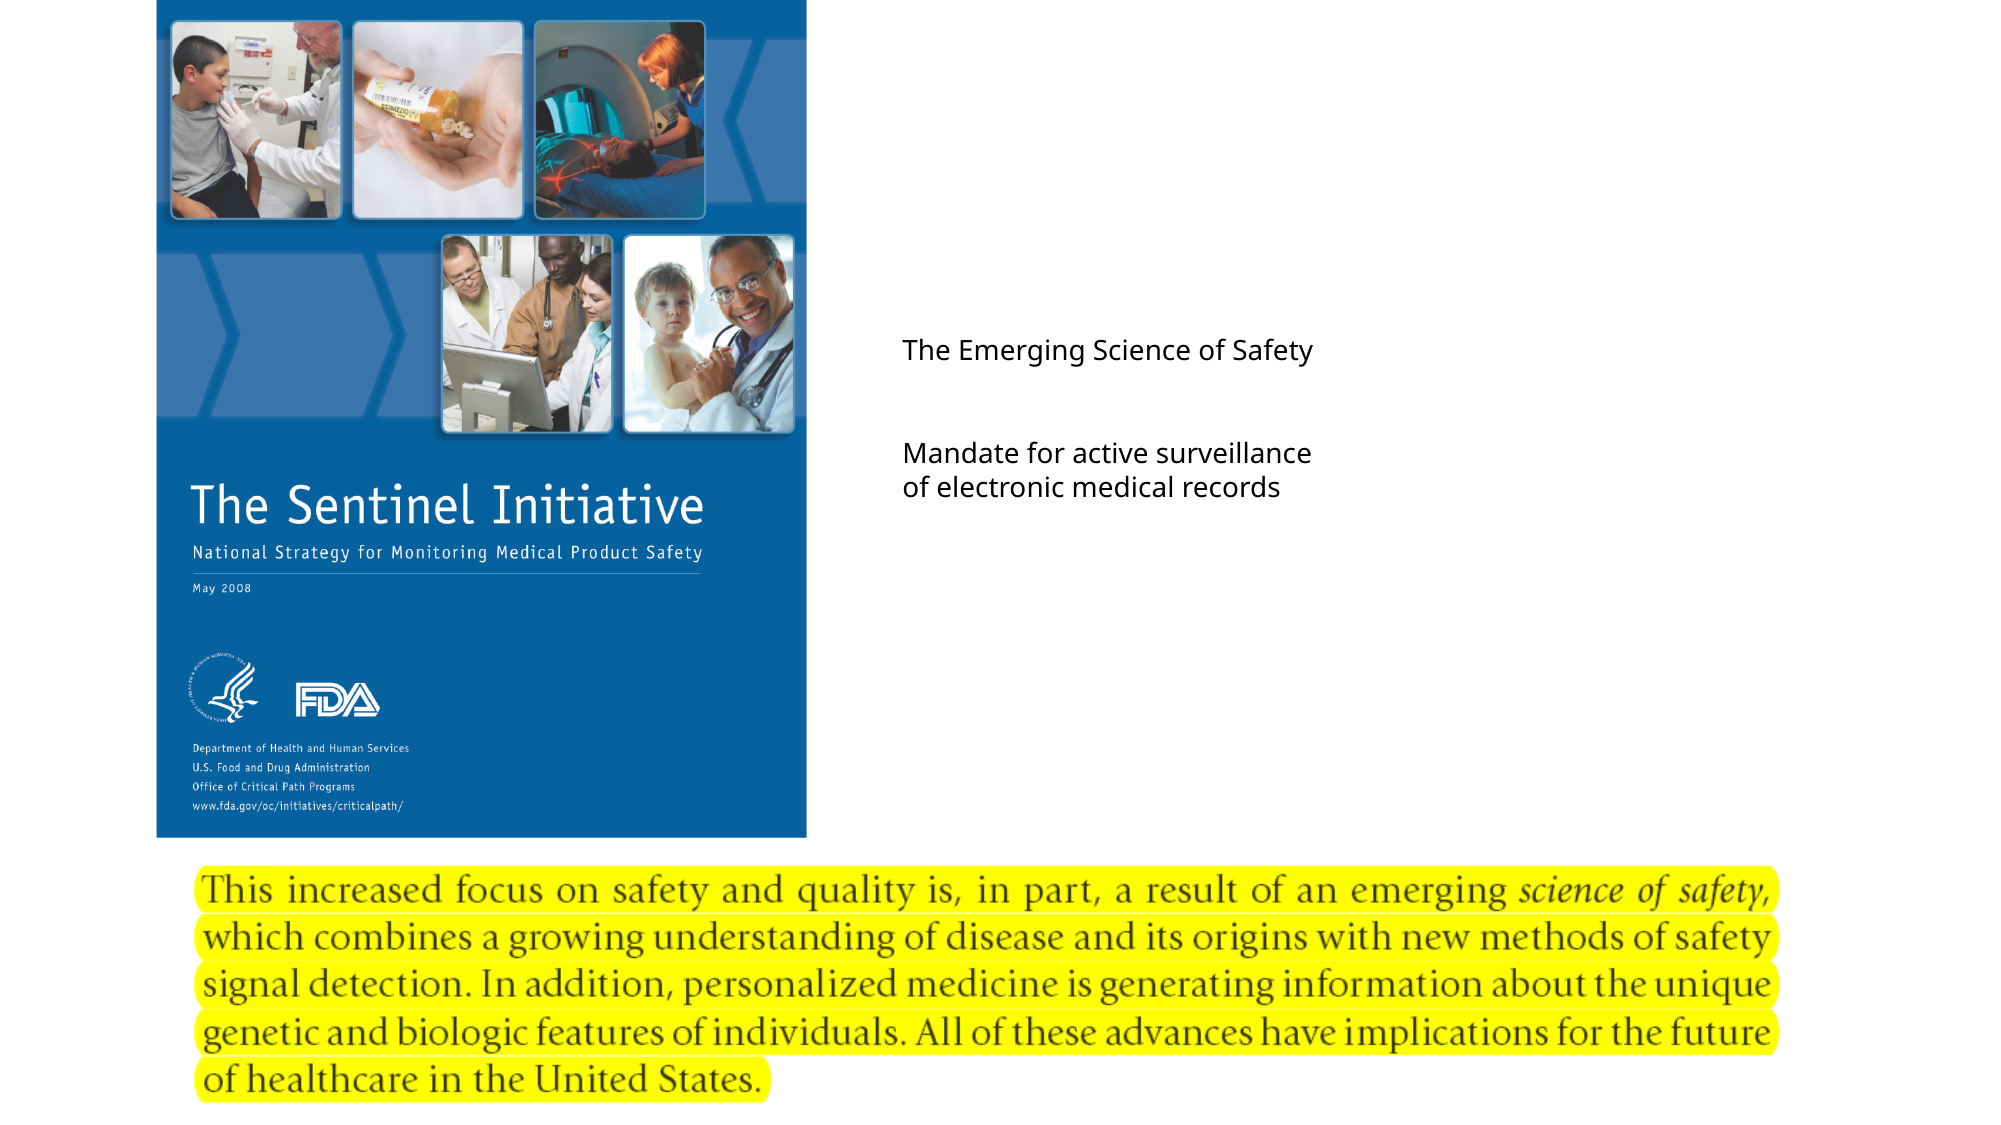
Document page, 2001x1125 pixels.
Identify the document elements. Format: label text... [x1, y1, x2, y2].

picture [156, 860, 1844, 1125]
picture [156, 0, 812, 838]
title The Emerging Science of Safety Mandate for active surveillance of electronic medical records [887, 324, 2000, 513]
